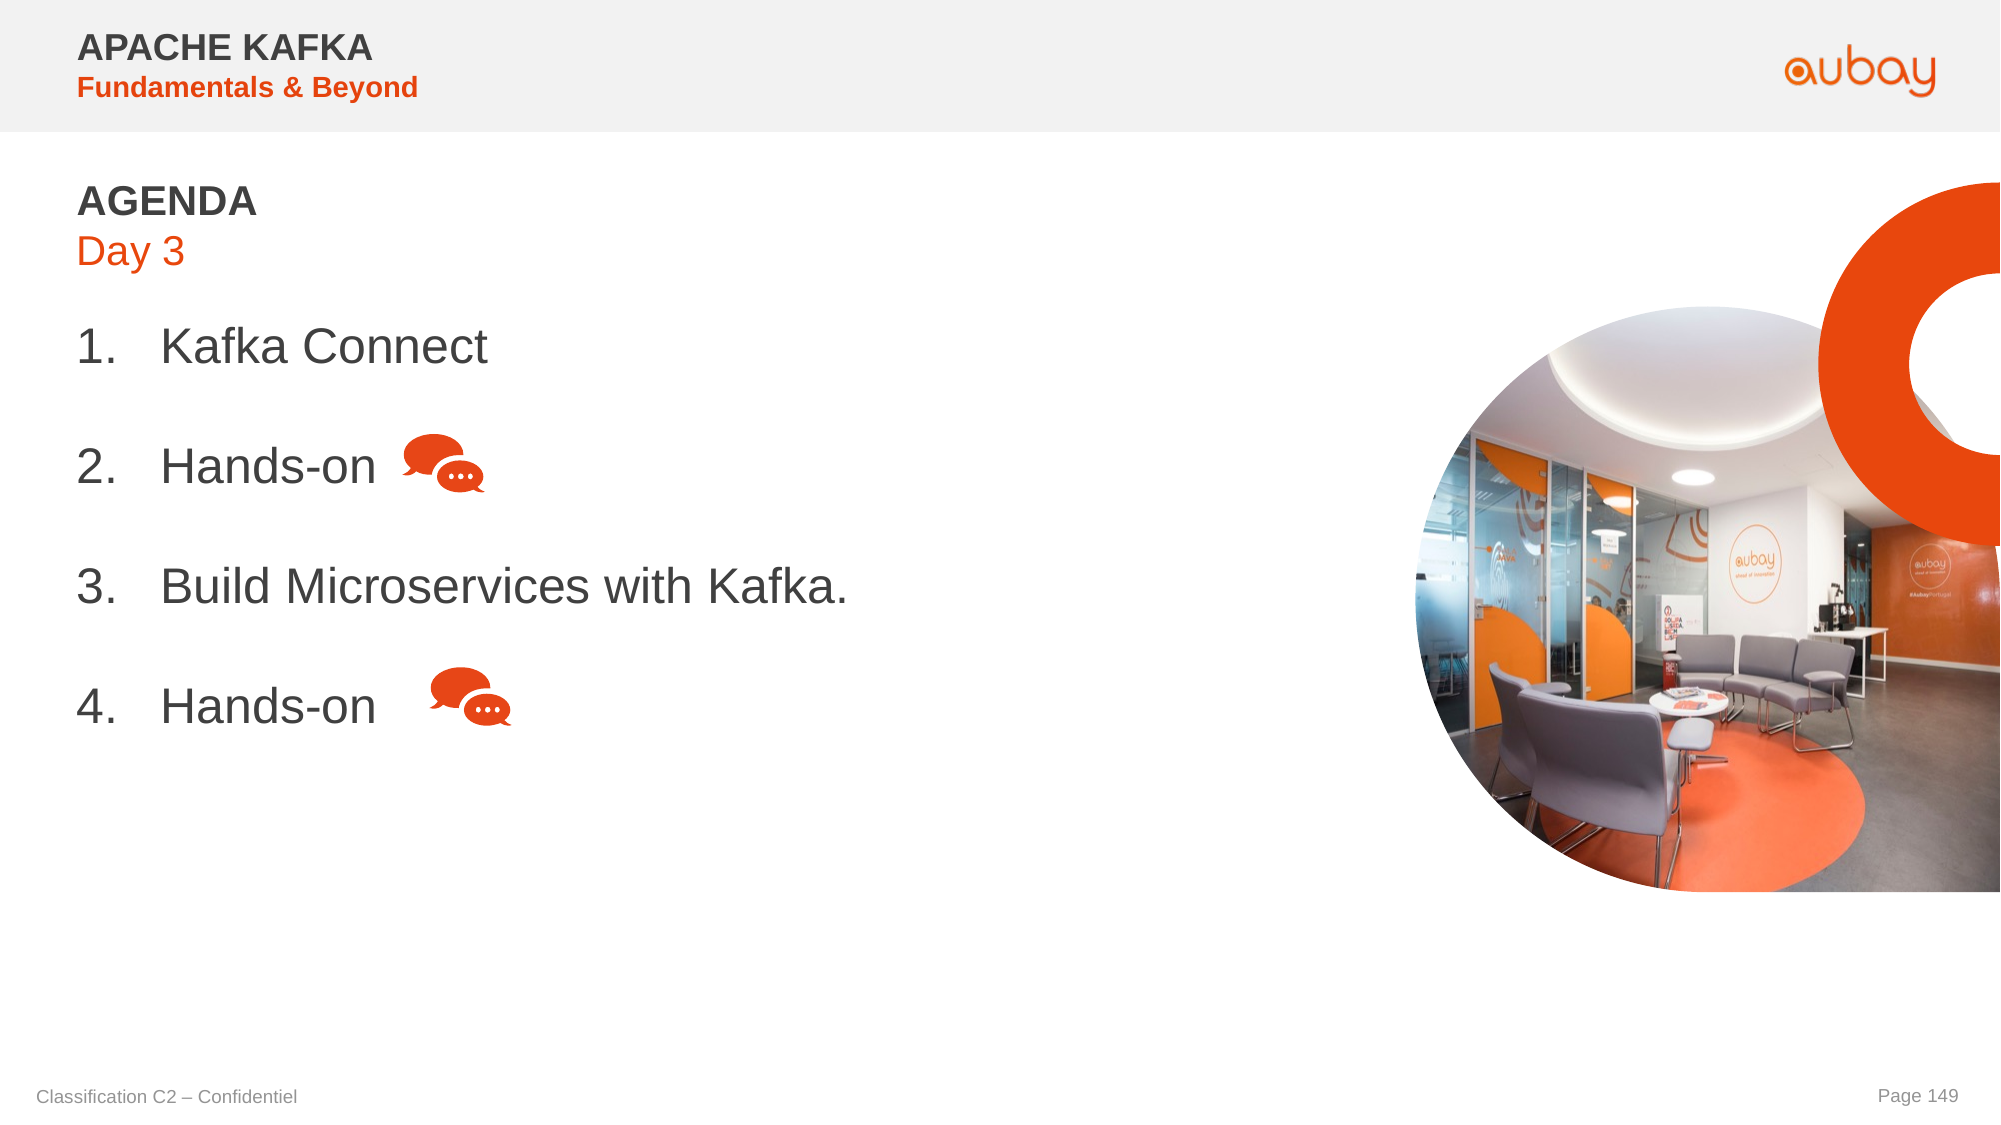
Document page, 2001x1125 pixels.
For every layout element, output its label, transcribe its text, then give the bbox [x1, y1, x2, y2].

text_box Kafka Connect Hands-on Build Microservices with Kafka. Hands-on [61, 306, 1325, 777]
text_box [1817, 181, 2000, 547]
text_box [1415, 306, 2000, 893]
list APACHE KAFKA [61, 33, 1720, 63]
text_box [402, 433, 485, 493]
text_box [429, 667, 512, 726]
list Fundamentals & Beyond [61, 72, 1720, 103]
picture [1781, 26, 1939, 116]
text_box AGENDA Day 3 [61, 166, 986, 282]
